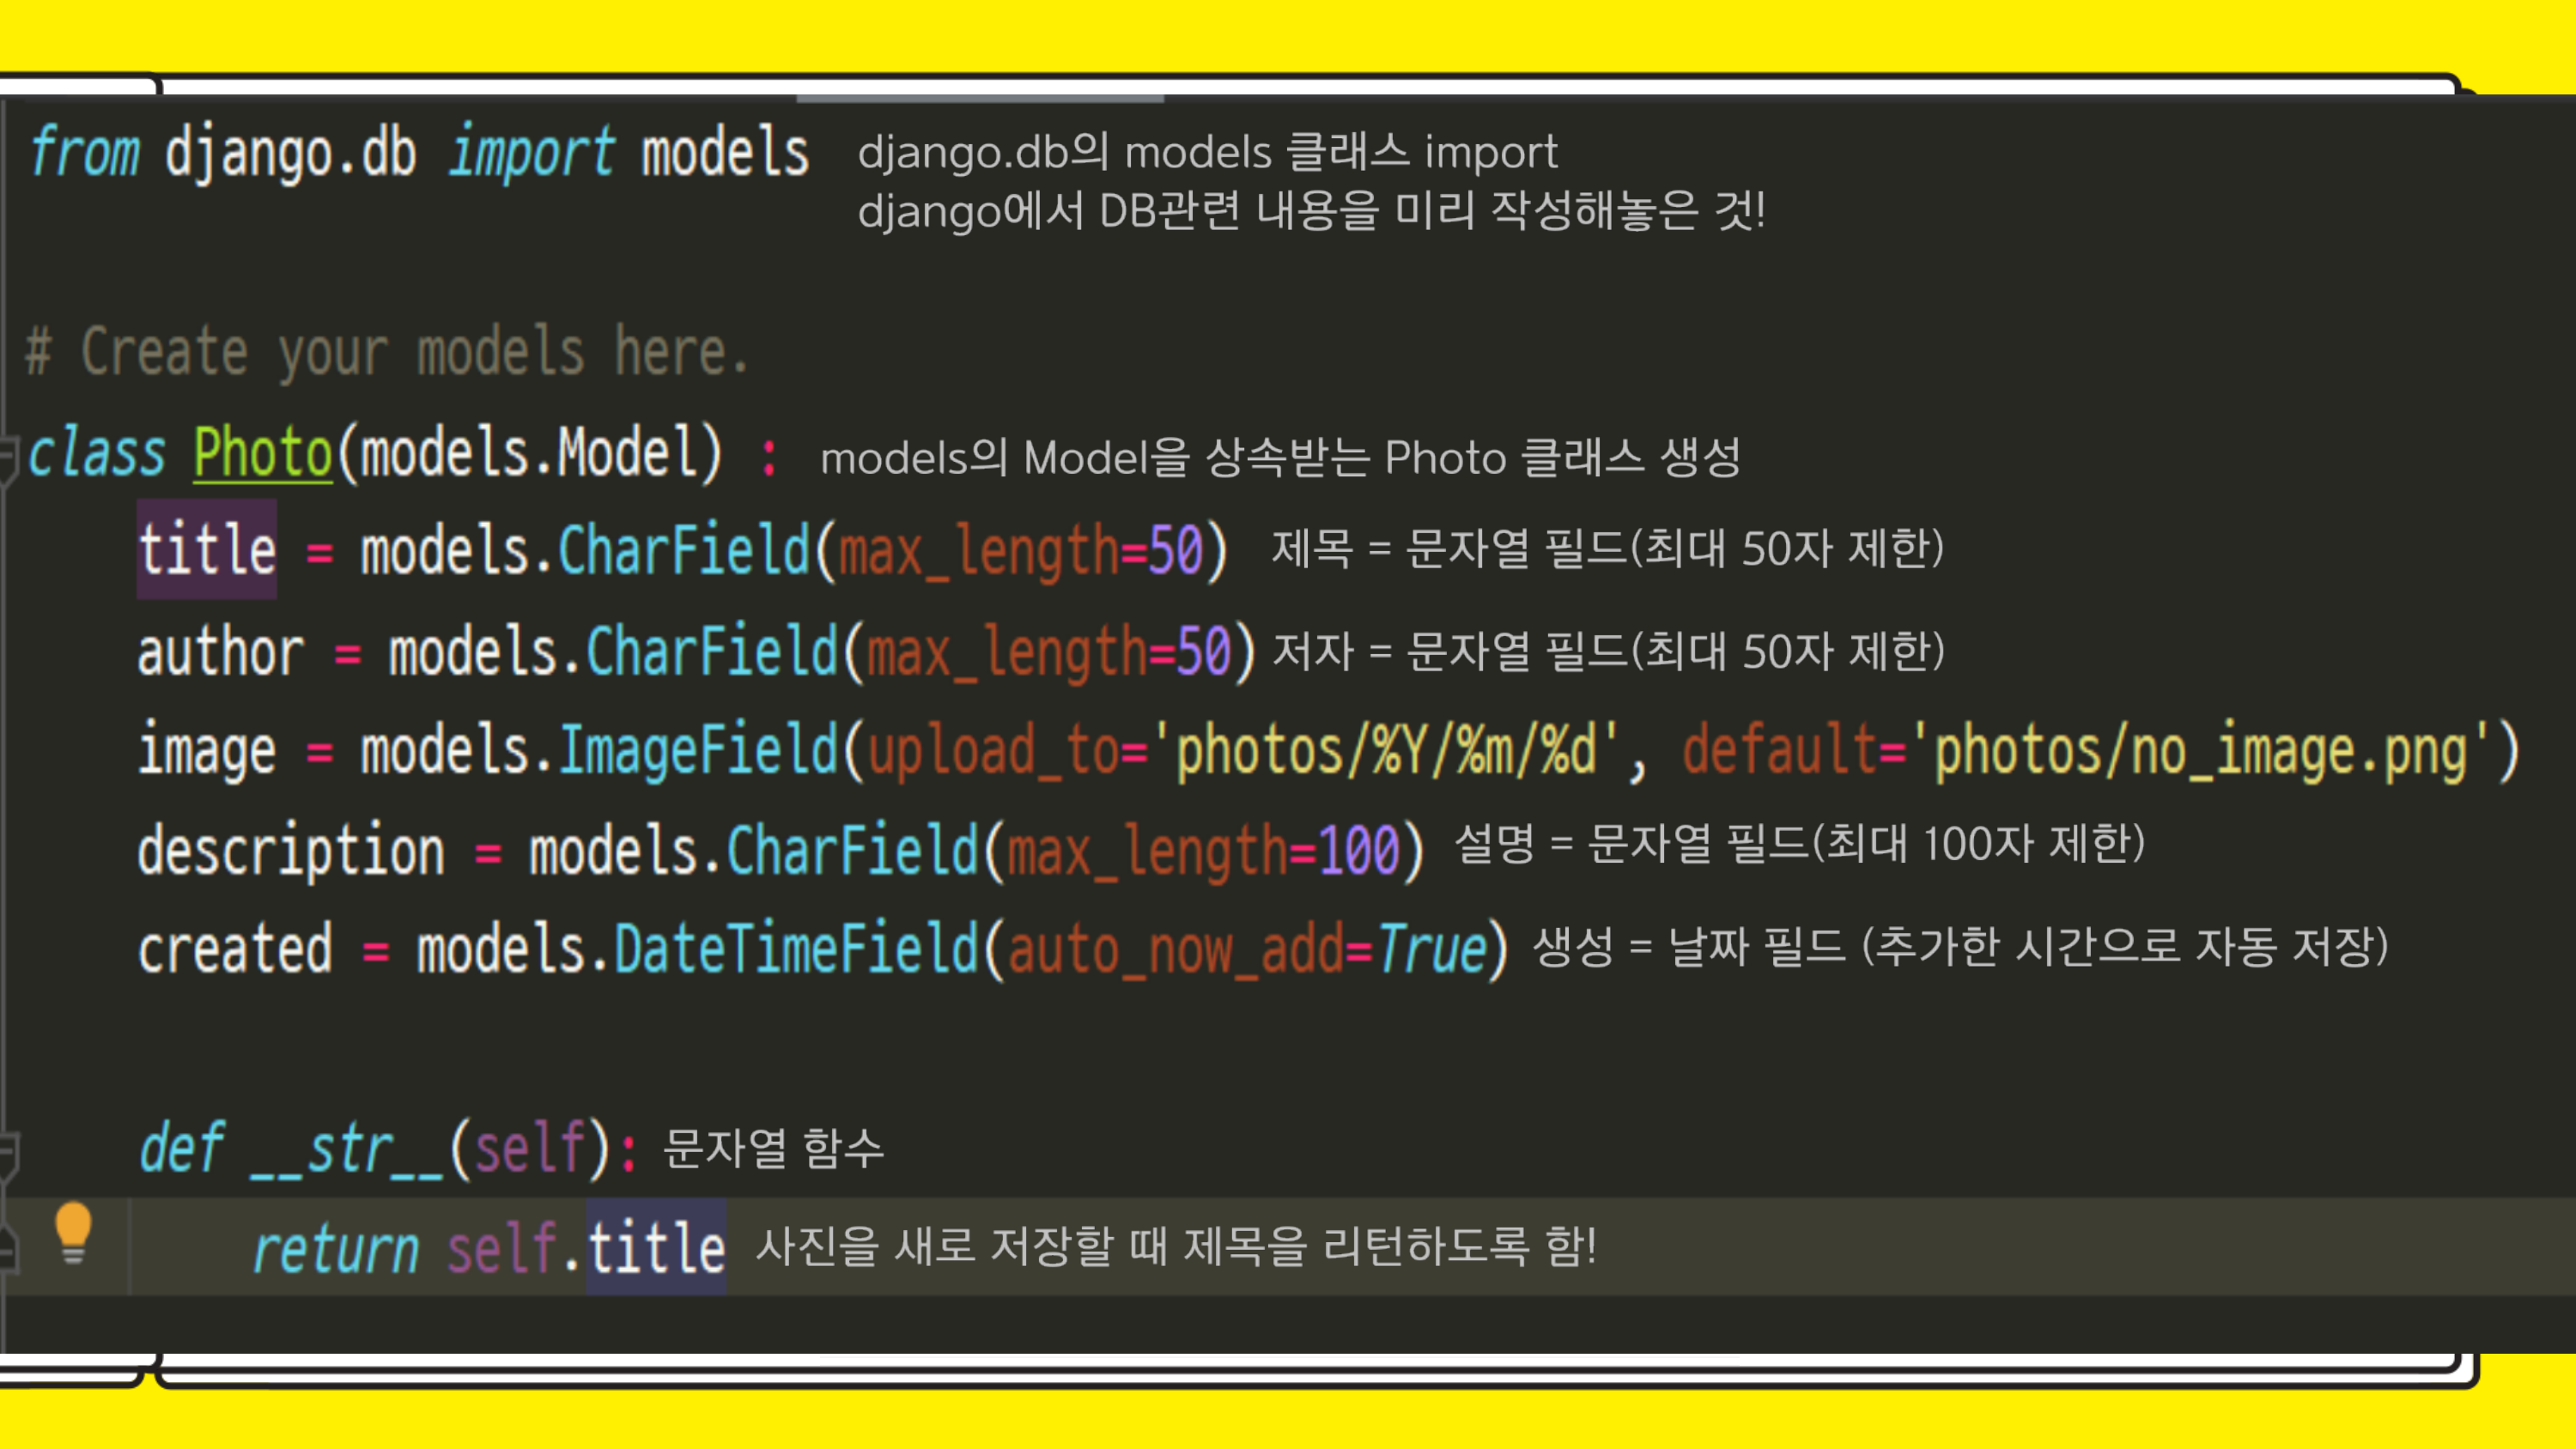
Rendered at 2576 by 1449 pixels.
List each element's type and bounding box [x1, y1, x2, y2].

text_box [820, 1363, 1740, 1373]
picture [1446, 809, 2167, 887]
picture [850, 116, 1788, 265]
picture [813, 422, 1762, 500]
text_box [222, 1363, 2488, 1400]
text_box [0, 62, 216, 92]
text_box [0, 94, 2576, 1354]
picture [1264, 513, 1968, 604]
picture [747, 1211, 1619, 1302]
picture [1525, 912, 2412, 1002]
text_box [219, 62, 2488, 92]
picture [1264, 616, 1968, 706]
picture [655, 1113, 906, 1203]
text_box [0, 1363, 216, 1400]
